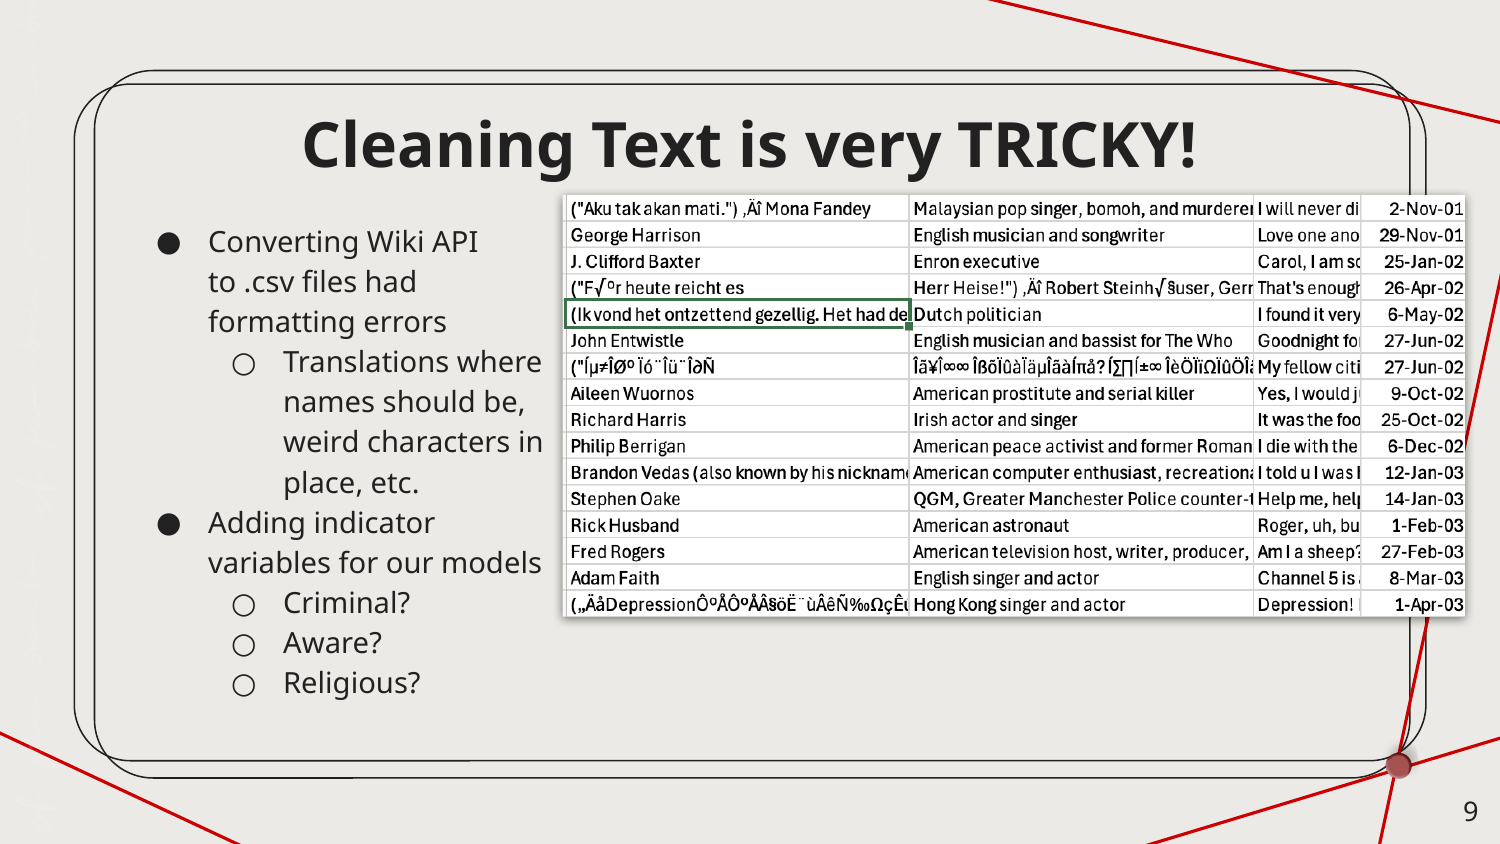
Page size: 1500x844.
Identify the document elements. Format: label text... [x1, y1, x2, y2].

title Cleaning Text is very TRICKY! [118, 88, 1382, 195]
slide_number ‹#› [1403, 779, 1494, 844]
list Converting Wiki API to .csv files had formatting errors Translations where names should be, weird characters in place, etc. Adding indicator variables for our models Criminal? Aware? Religious? [118, 202, 563, 695]
picture [562, 194, 1466, 617]
picture [1370, 735, 1424, 798]
